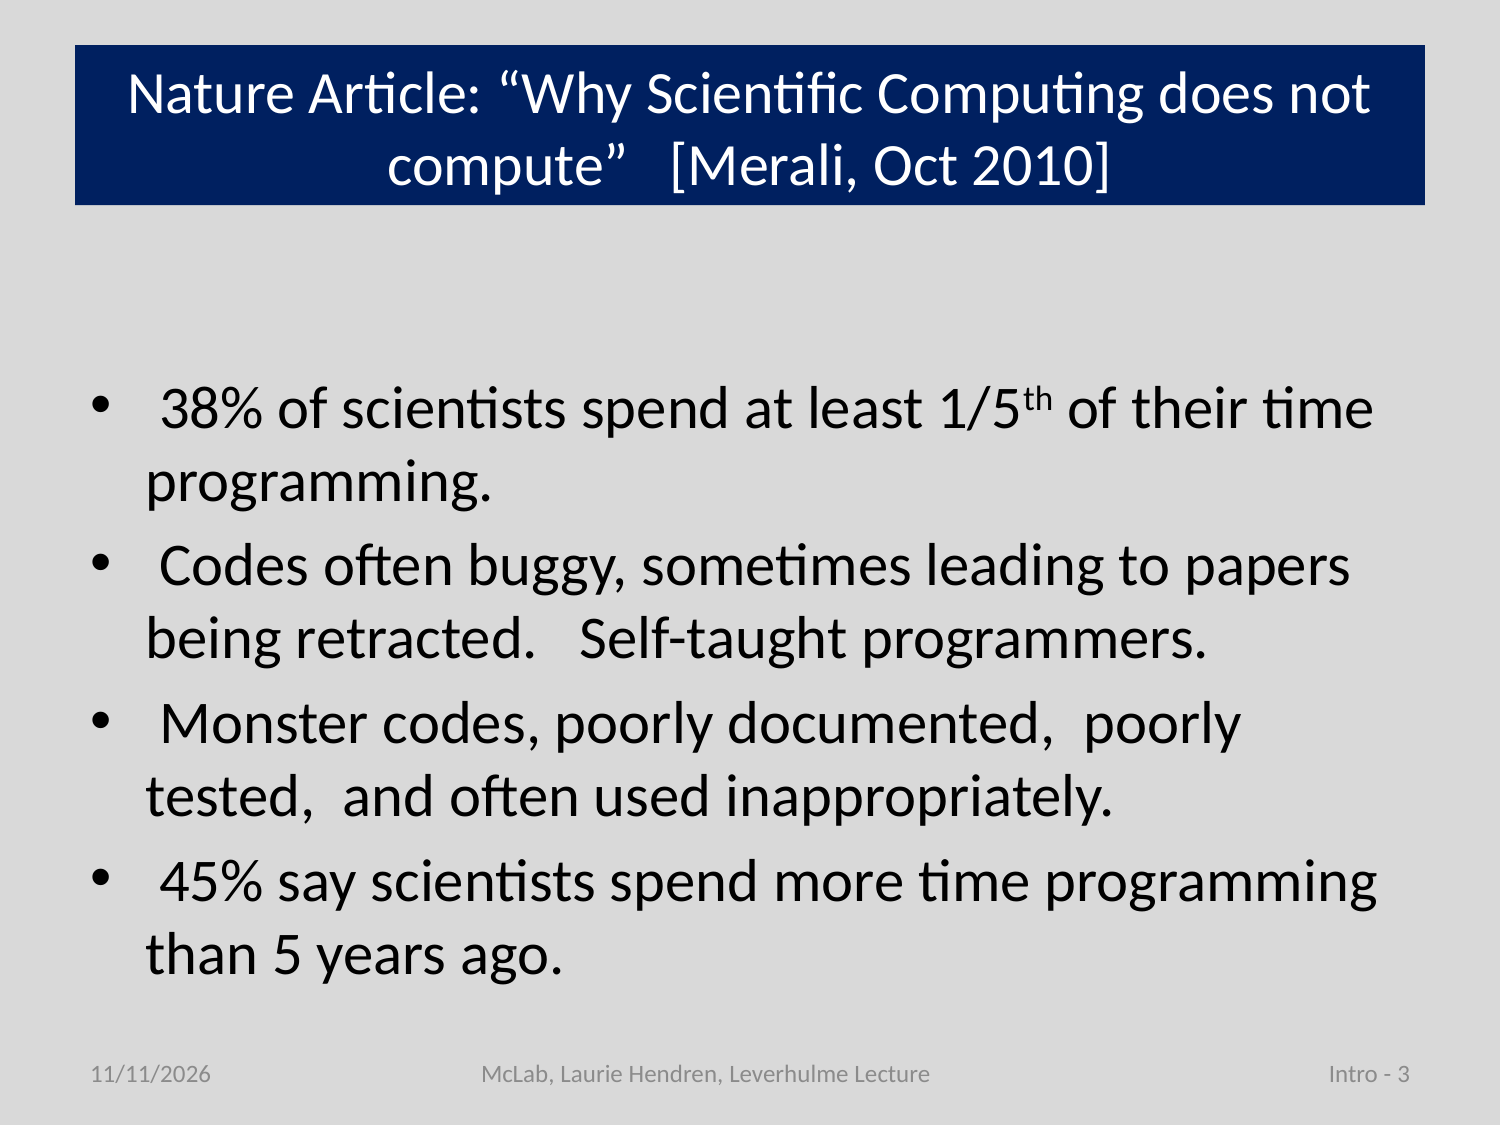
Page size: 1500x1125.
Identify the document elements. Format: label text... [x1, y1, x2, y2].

list 38% of scientists spend at least 1/5th of their time programming. Codes often buggy, sometimes leading to papers being retracted. Self-taught programmers. Monster codes, poorly documented, poorly tested, and often used inappropriately. 45% say scientists spend more time programming than 5 years ago. [75, 275, 1425, 1006]
title Nature Article: “Why Scientific Computing does not compute” [Merali, Oct 2010] [75, 45, 1425, 206]
slide_number Intro - 3 [1262, 1042, 1425, 1103]
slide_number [75, 1042, 250, 1103]
footer McLab, Laurie Hendren, Leverhulme Lecture [300, 1042, 1113, 1103]
